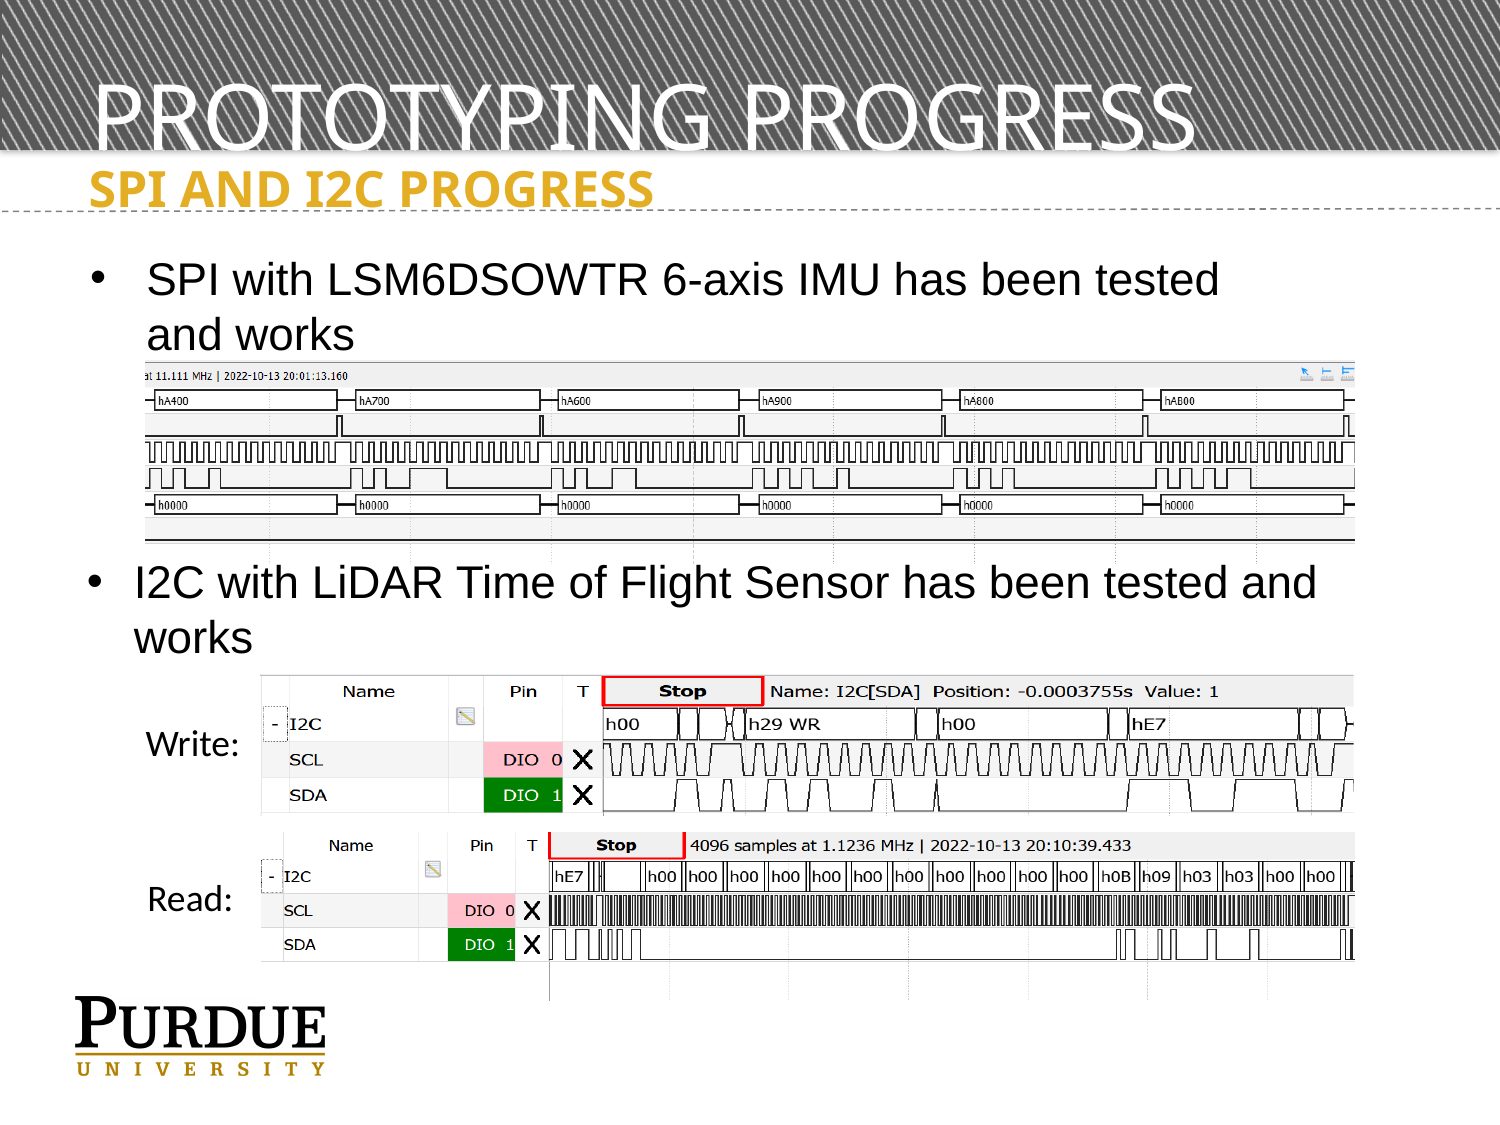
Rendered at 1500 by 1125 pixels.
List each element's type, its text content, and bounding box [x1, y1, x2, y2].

picture [259, 674, 1354, 817]
text_box I2C with LiDAR Time of Flight Sensor has been tested and works [71, 545, 1423, 711]
title PROTOTYPING PROGRESS [75, 51, 1427, 175]
text_box Read: [132, 866, 255, 927]
picture [75, 832, 1355, 1076]
text_box Write: [130, 711, 254, 771]
list SPI and I2c progress [73, 149, 1424, 223]
picture [145, 360, 1355, 565]
list SPI with LSM6DSOWTR 6-axis IMU has been tested and works [75, 242, 1427, 408]
